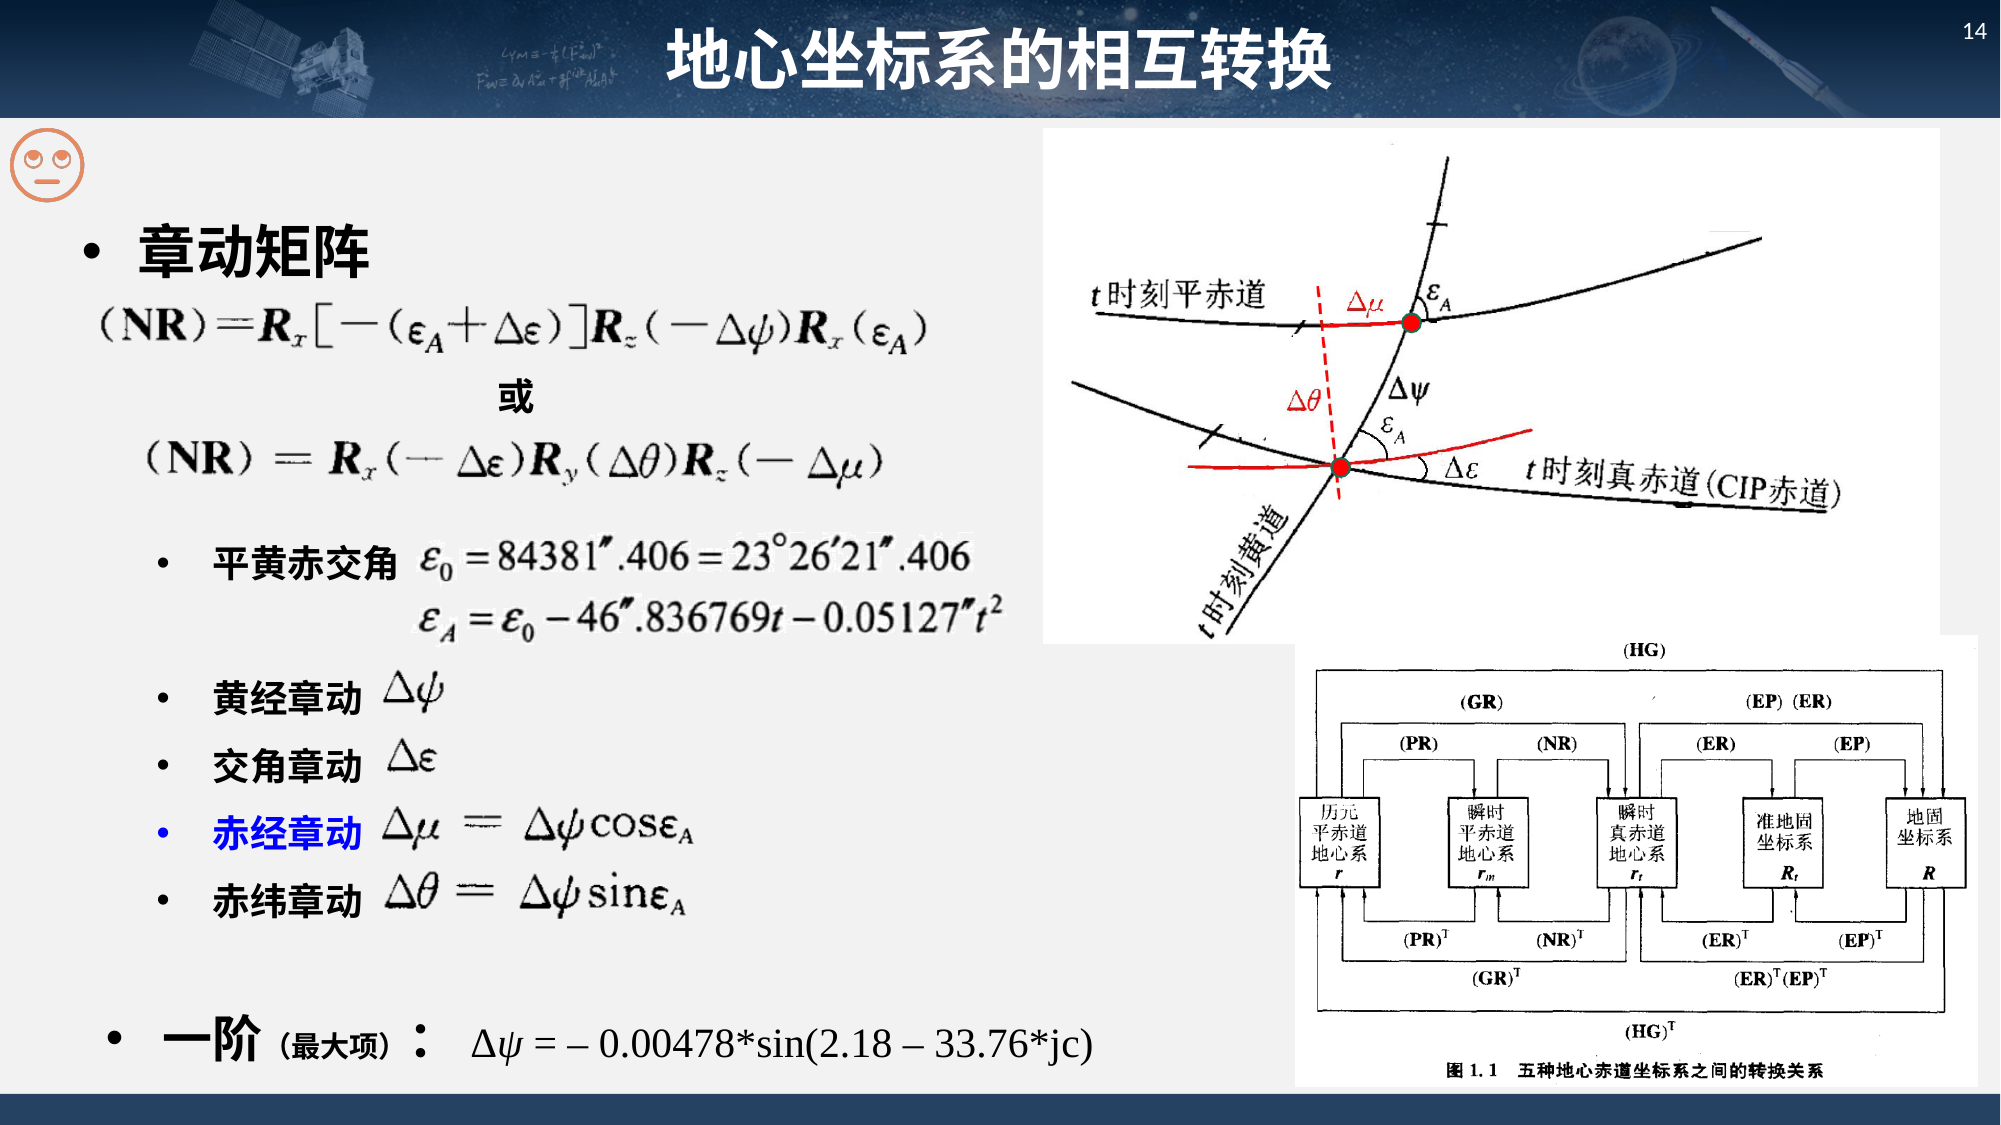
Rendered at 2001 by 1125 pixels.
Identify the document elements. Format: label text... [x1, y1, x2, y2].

text_box 一阶（最大项）：Δψ = – 0.00478*sin(2.18 – 33.76*jc) [91, 970, 1119, 1075]
picture [378, 666, 447, 720]
text_box 或 [464, 365, 568, 426]
picture [0, 0, 2001, 213]
text_box 地心坐标系的相互转换 [0, 0, 2000, 117]
picture [378, 802, 699, 854]
picture [383, 733, 438, 776]
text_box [1331, 313, 1421, 477]
picture [96, 301, 936, 361]
picture [140, 436, 891, 493]
picture [378, 867, 690, 921]
text_box 章动矩阵 平黄赤交角 黄经章动 交角章动 赤经章动 赤纬章动 [66, 172, 1295, 1035]
picture [1043, 128, 1979, 1087]
picture [410, 529, 1008, 651]
